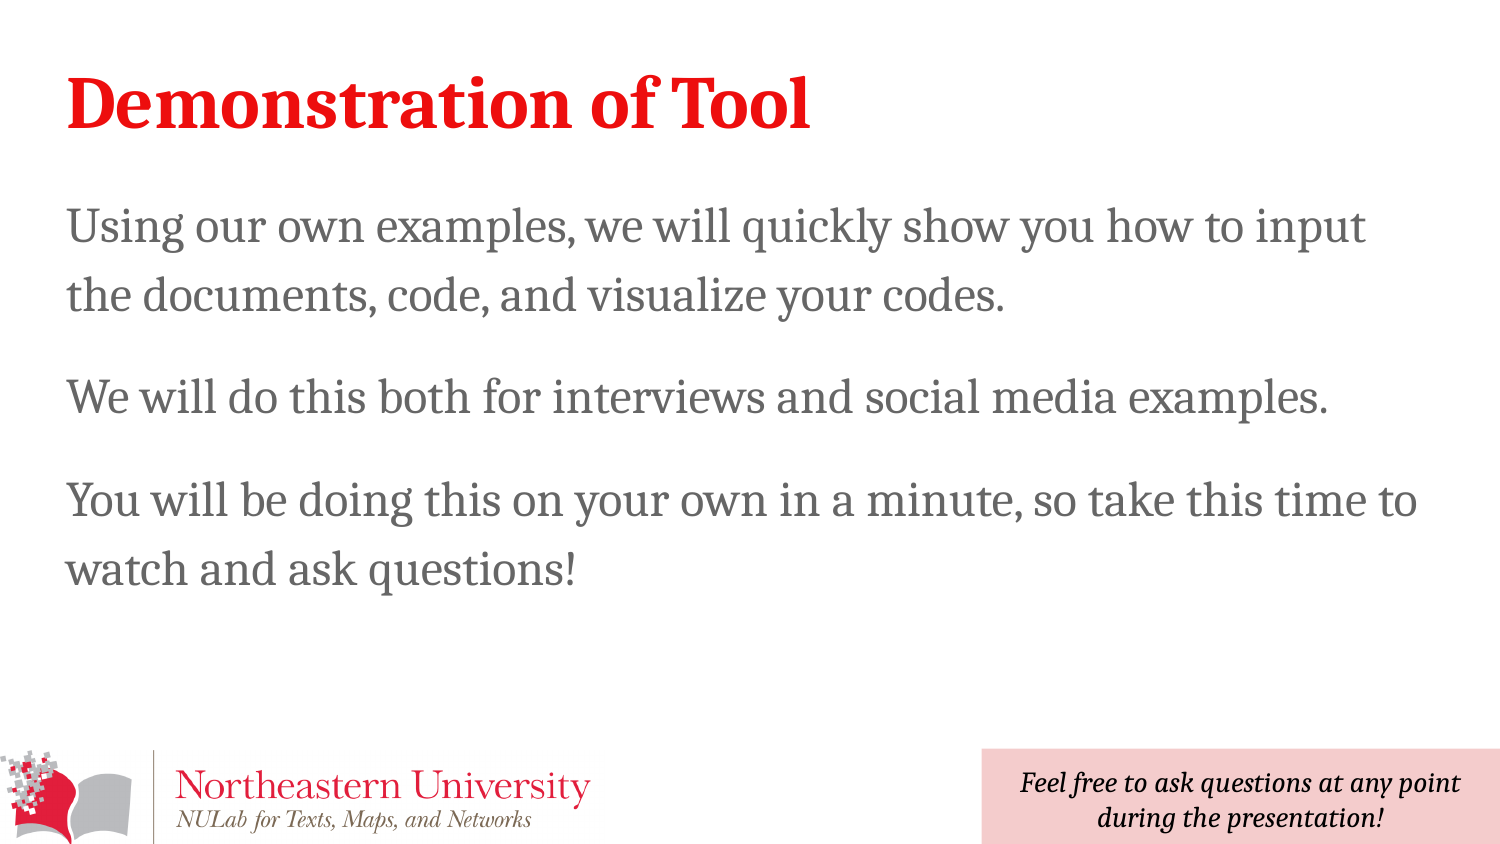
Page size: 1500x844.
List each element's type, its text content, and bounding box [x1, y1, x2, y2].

picture [0, 750, 605, 844]
list Using our own examples, we will quickly show you how to input the documents, code, and visualize your codes. We will do this both for interviews and social media examples. You will be doing this on your own in a minute, so take this time to watch and ask questions! [51, 168, 1449, 730]
title Demonstration of Tool [51, 38, 1449, 133]
